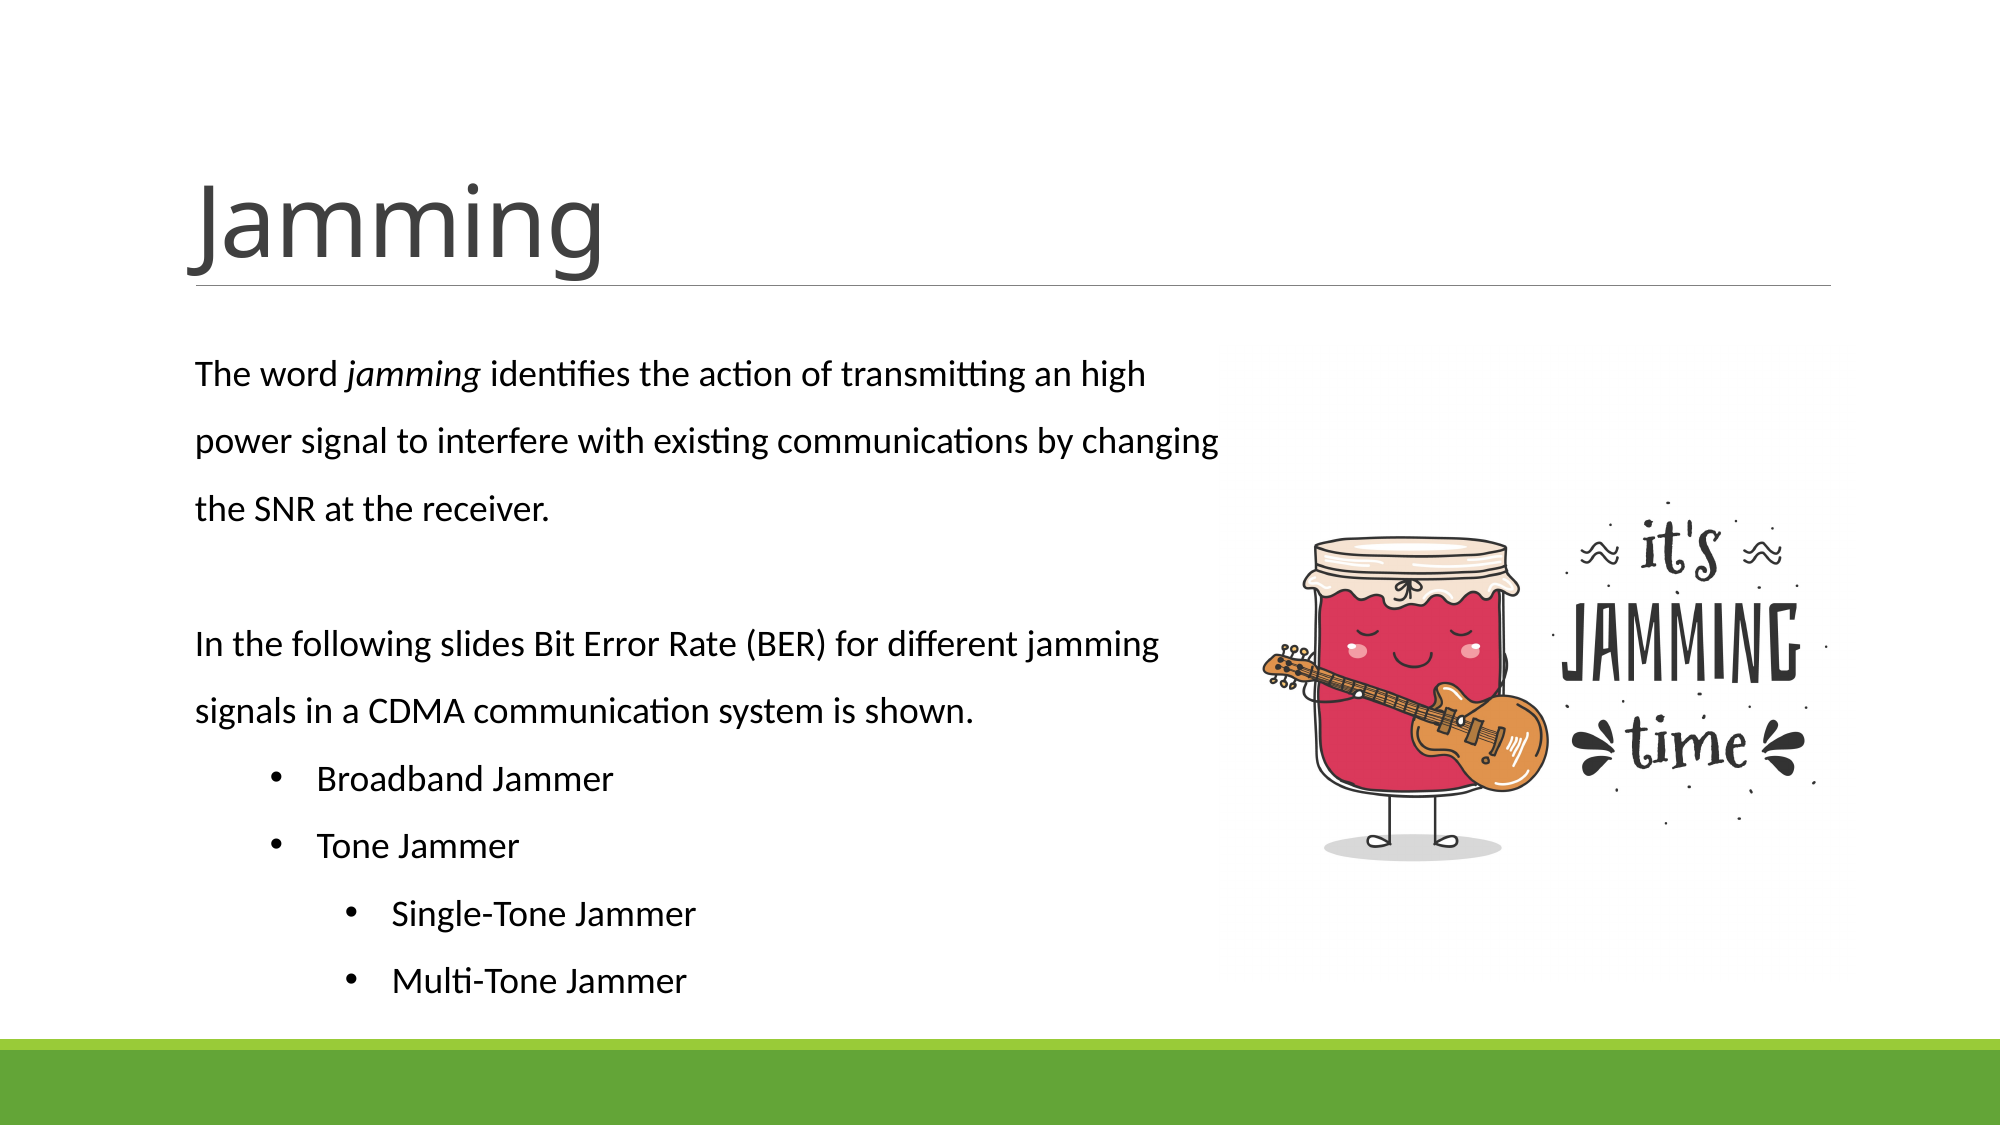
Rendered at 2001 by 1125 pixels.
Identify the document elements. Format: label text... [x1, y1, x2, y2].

picture [1218, 344, 1857, 983]
text_box The word jamming identifies the action of transmitting an high power signal to interfere with existing communications by changing the SNR at the receiver. In the following slides Bit Error Rate (BER) for different jamming signals in a CDMA communication system is shown. Broadband Jammer Tone Jammer Single-Tone Jammer Multi-Tone Jammer [179, 318, 1240, 1009]
title Jamming [180, 47, 1830, 285]
